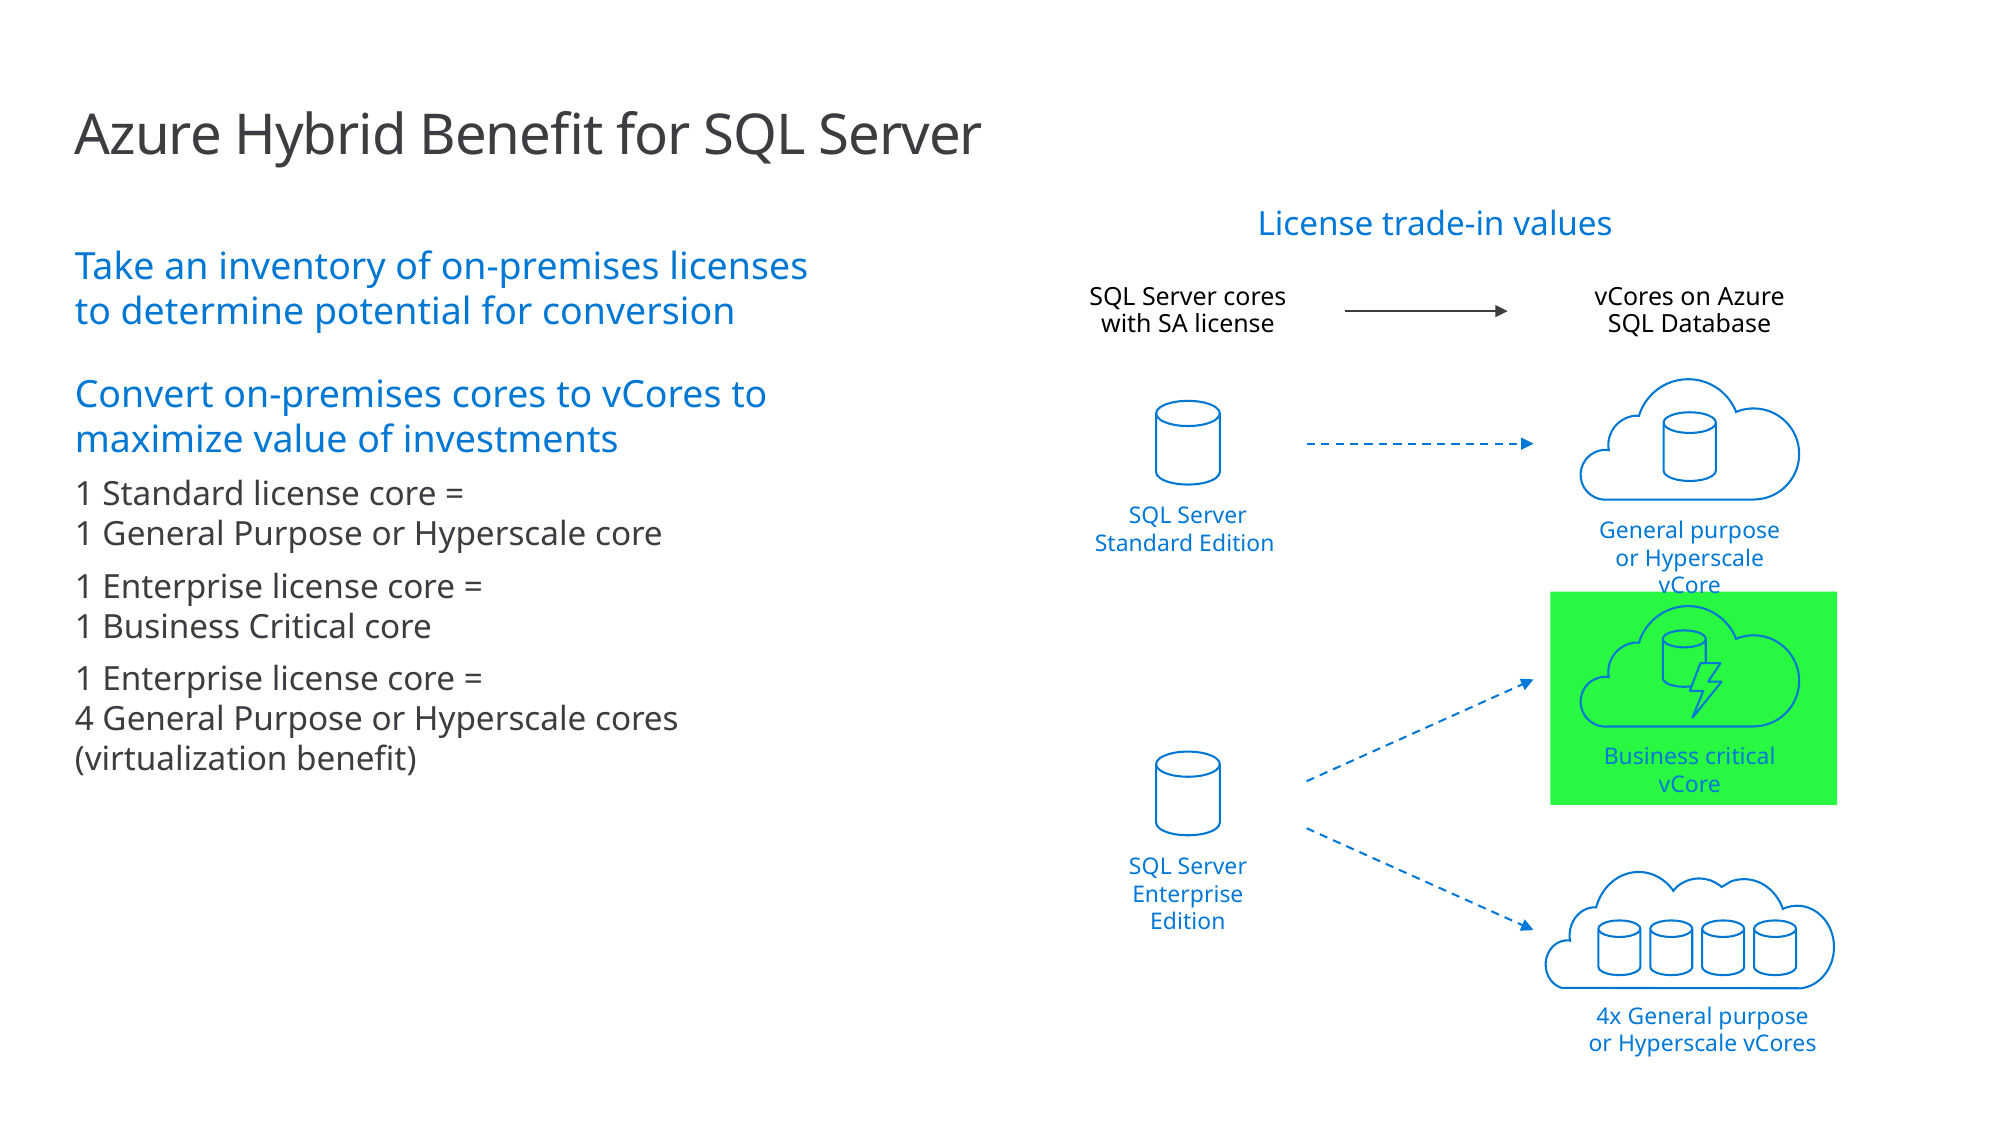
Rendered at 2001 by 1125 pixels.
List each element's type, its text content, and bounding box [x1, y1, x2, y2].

text_box Business critical vCore [1571, 734, 1809, 804]
text_box SQL Server Enterprise Edition [1079, 844, 1297, 942]
text_box 4x General purpose or Hyperscale vCores [1571, 993, 1834, 1064]
text_box [1155, 400, 1221, 486]
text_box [1580, 378, 1800, 500]
list Take an inventory of on-premises licenses to determine potential for conversion Convert on-premises cores to vCores to maximize value of investments 1 Standard license core = 1 General Purpose or Hyperscale core 1 Enterprise license core = 1 Business Critical core 1 Enterprise license core = 4 General Purpose or Hyperscale cores (virtualization benefit) [74, 227, 867, 896]
text_box License trade-in values [1224, 195, 1646, 250]
text_box [1550, 591, 1838, 806]
text_box General purpose or Hyperscale vCore [1571, 508, 1809, 606]
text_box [1580, 605, 1800, 727]
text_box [1545, 871, 1835, 989]
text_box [1306, 679, 1534, 931]
text_box SQL Server Standard Edition [1075, 493, 1301, 564]
text_box [1155, 750, 1221, 837]
text_box vCores on Azure SQL Database [1556, 276, 1823, 346]
text_box SQL Server cores with SA license [1056, 276, 1320, 346]
title Azure Hybrid Benefit for SQL Server [74, 91, 1930, 225]
